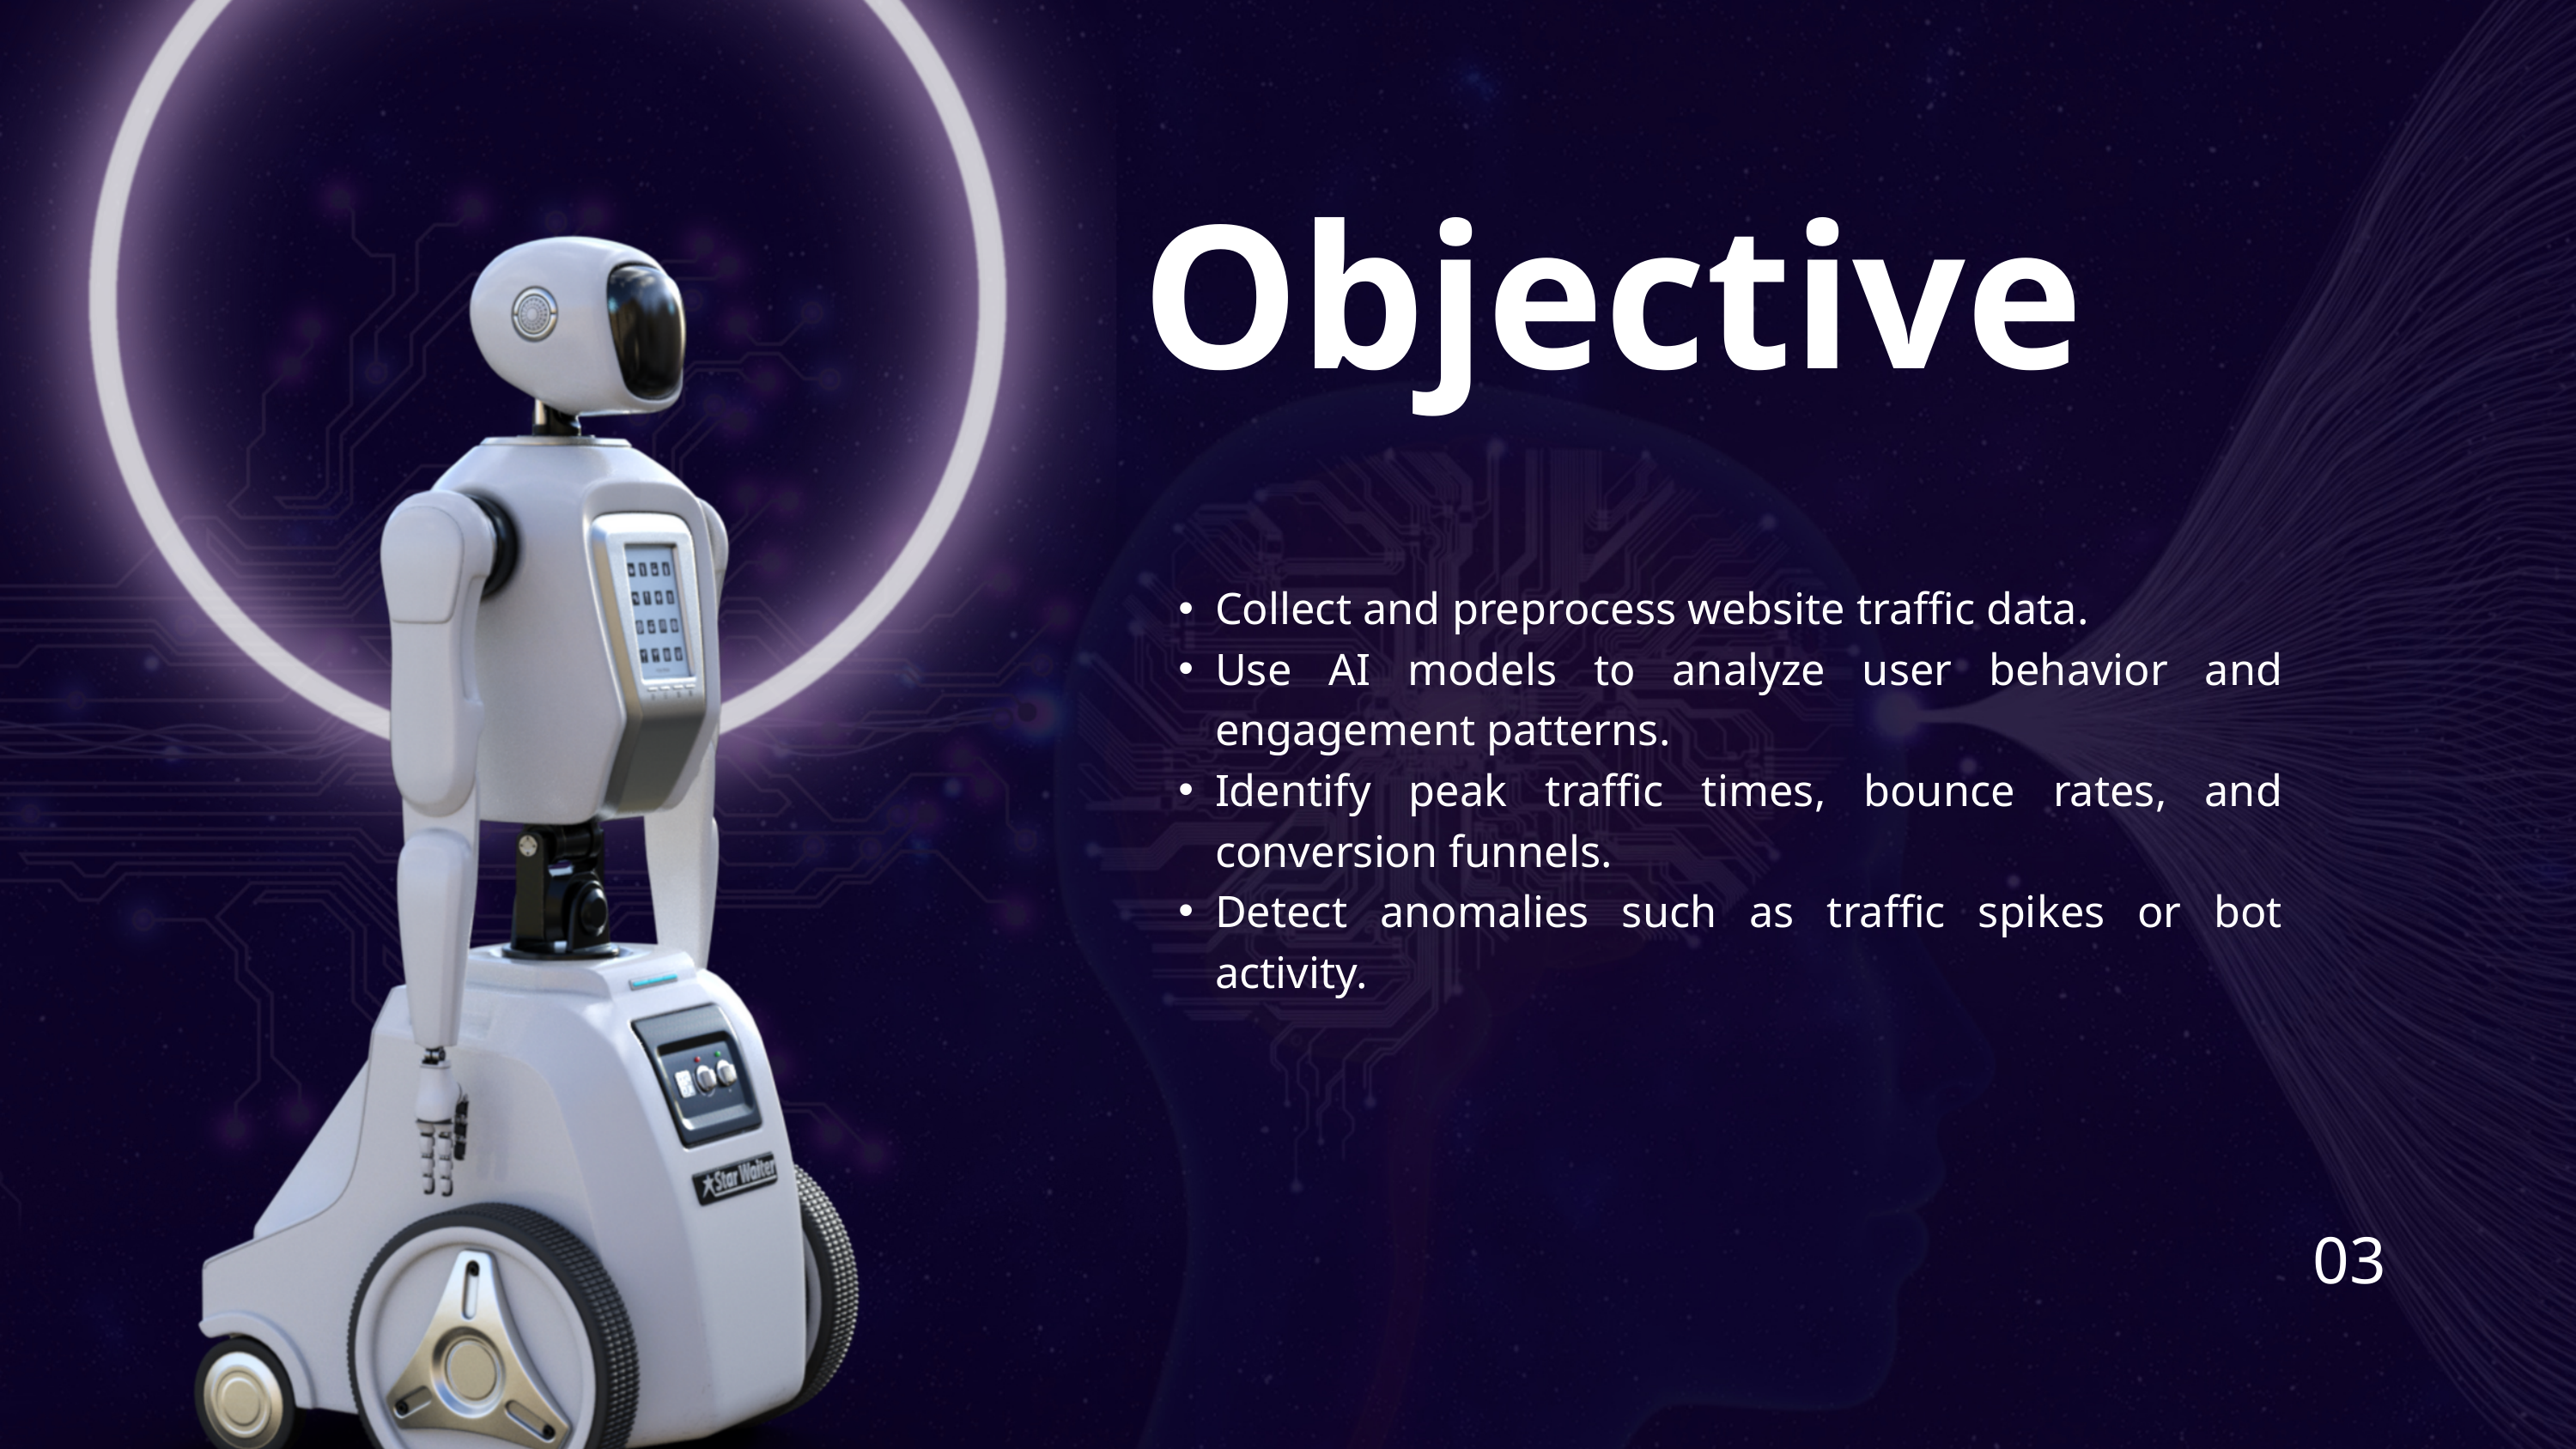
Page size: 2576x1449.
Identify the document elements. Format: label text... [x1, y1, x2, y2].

text_box Collect and preprocess website traffic data. Use AI models to analyze user behavior and engagement patterns. Identify peak traffic times, bounce rates, and conversion funnels. Detect anomalies such as traffic spikes or bot activity. [1141, 573, 2284, 1058]
text_box [0, 0, 1117, 233]
text_box Objective [1141, 223, 2343, 409]
text_box [0, 233, 1196, 1449]
text_box 03 [2312, 1207, 2452, 1297]
text_box [1117, 0, 2576, 1449]
